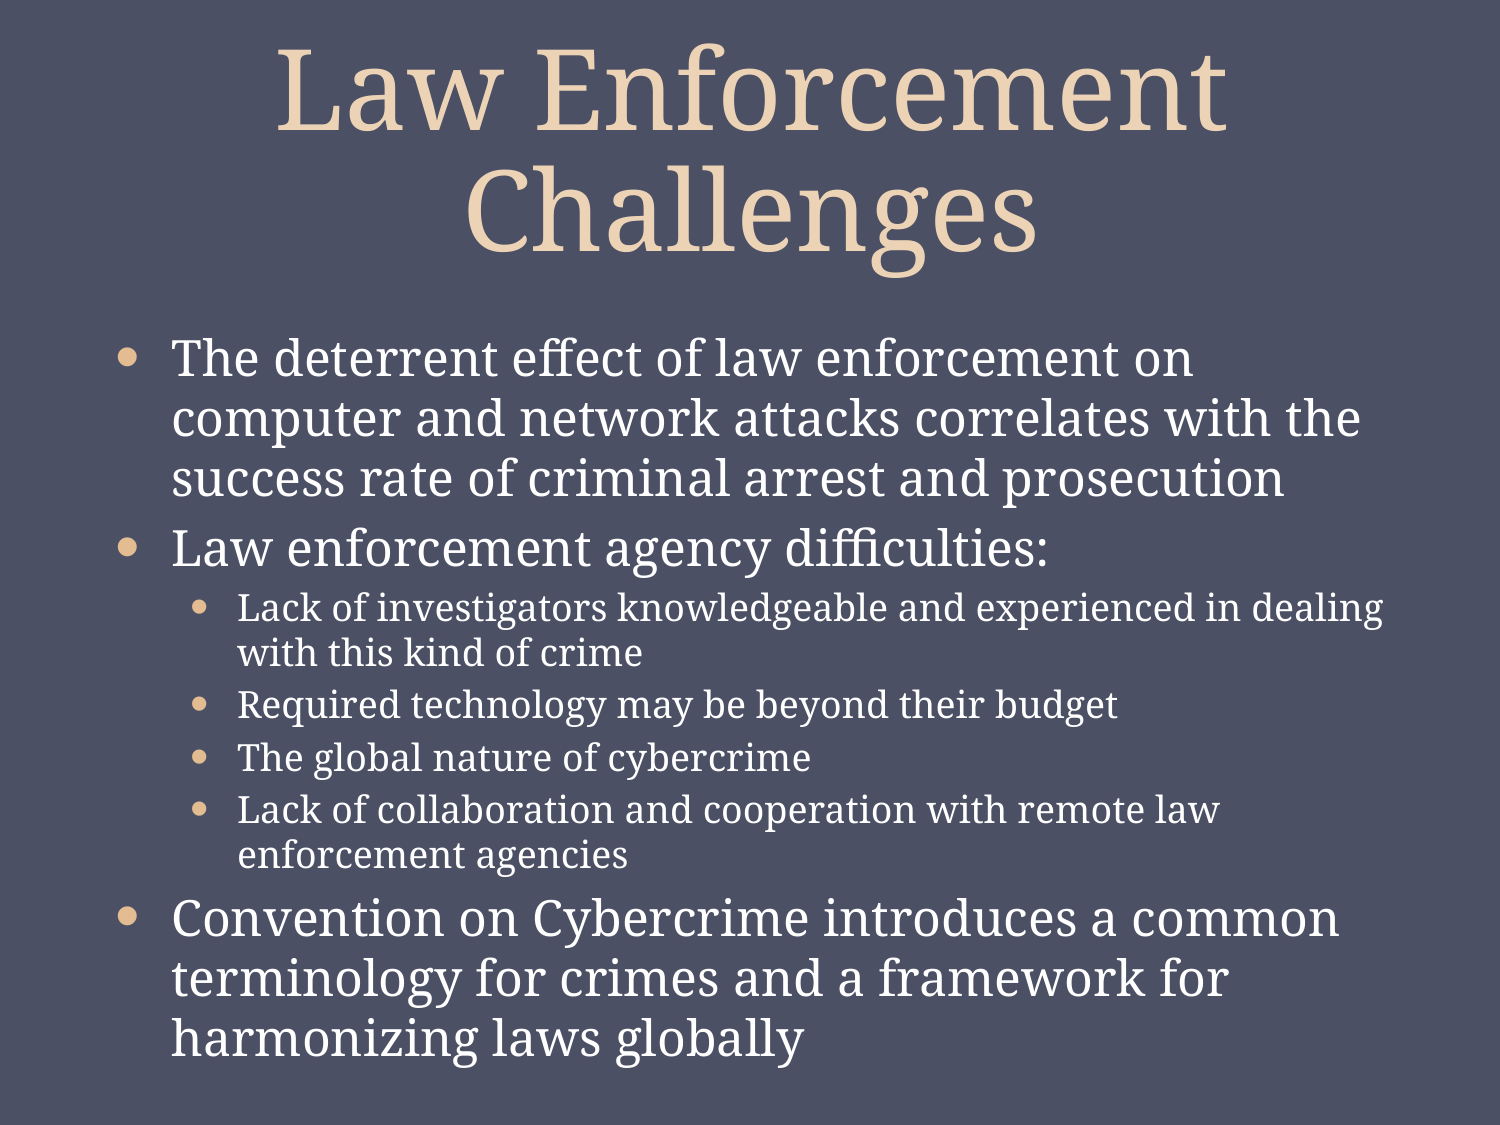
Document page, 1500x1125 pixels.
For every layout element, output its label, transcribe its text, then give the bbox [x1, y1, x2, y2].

title Law Enforcement Challenges [76, 19, 1427, 282]
list The deterrent effect of law enforcement on computer and network attacks correlates with the success rate of criminal arrest and prosecution Law enforcement agency difficulties: Lack of investigators knowledgeable and experienced in dealing with this kind of crime Required technology may be beyond their budget The global nature of cybercrime Lack of collaboration and cooperation with remote law enforcement agencies Convention on Cybercrime introduces a common terminology for crimes and a framework for harmonizing laws globally [100, 318, 1451, 1125]
